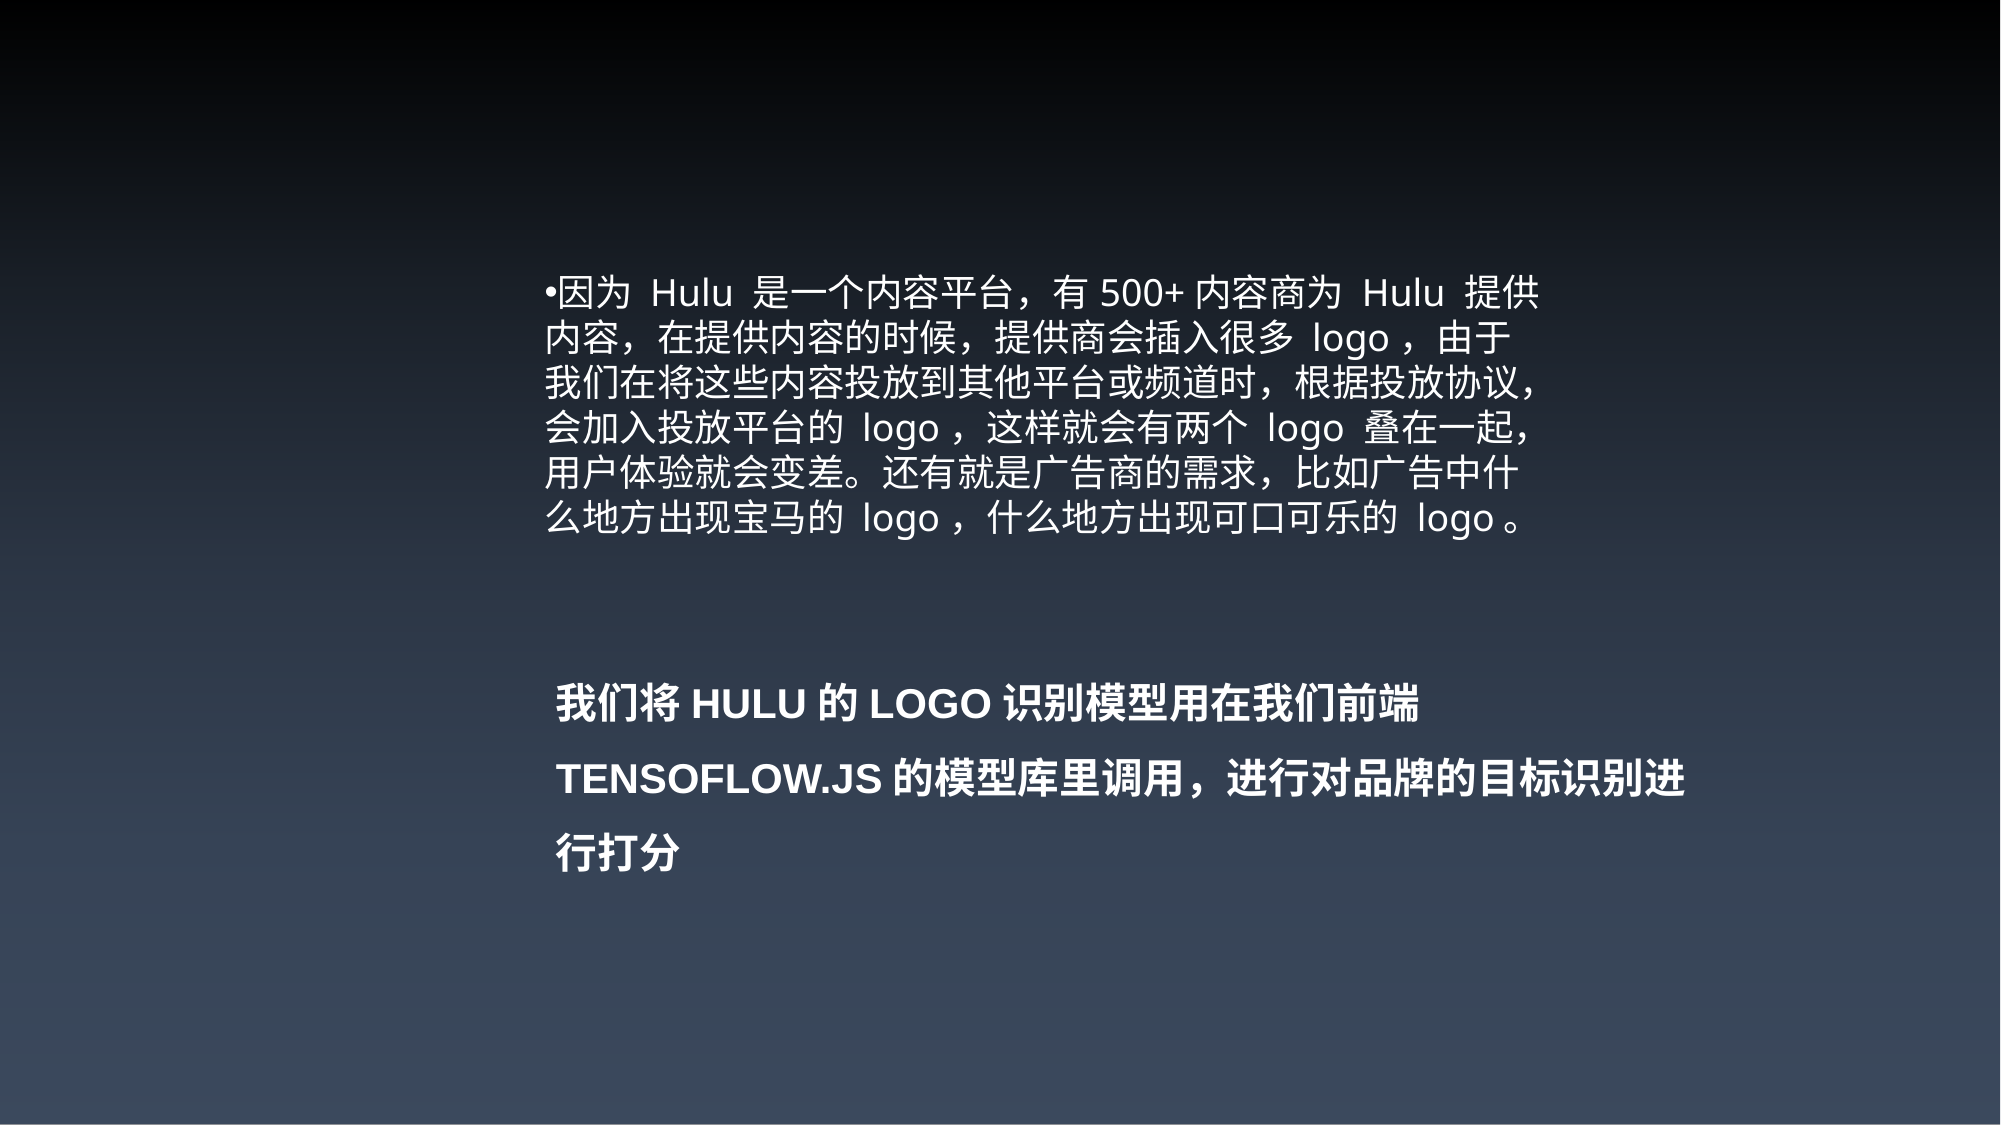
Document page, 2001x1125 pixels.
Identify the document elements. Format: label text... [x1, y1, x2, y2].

text_box 我们将HULU的logo识别模型用在我们前端tensoflow.js的模型库里调用，进行对品牌的目标识别进行打分 [544, 645, 1727, 882]
picture [0, 0, 2001, 1125]
text_box 因为 Hulu 是一个内容平台，有500+内容商为 Hulu 提供内容，在提供内容的时候，提供商会插入很多 logo，由于我们在将这些内容投放到其他平台或频道时，根据投放协议，会加入投放平台的 logo，这样就会有两个 logo 叠在一起，用户体验就会变差。还有就是广告商的需求，比如广告中什么地方出现宝马的 logo，什么地方出现可口可乐的 logo。 [544, 269, 1545, 645]
